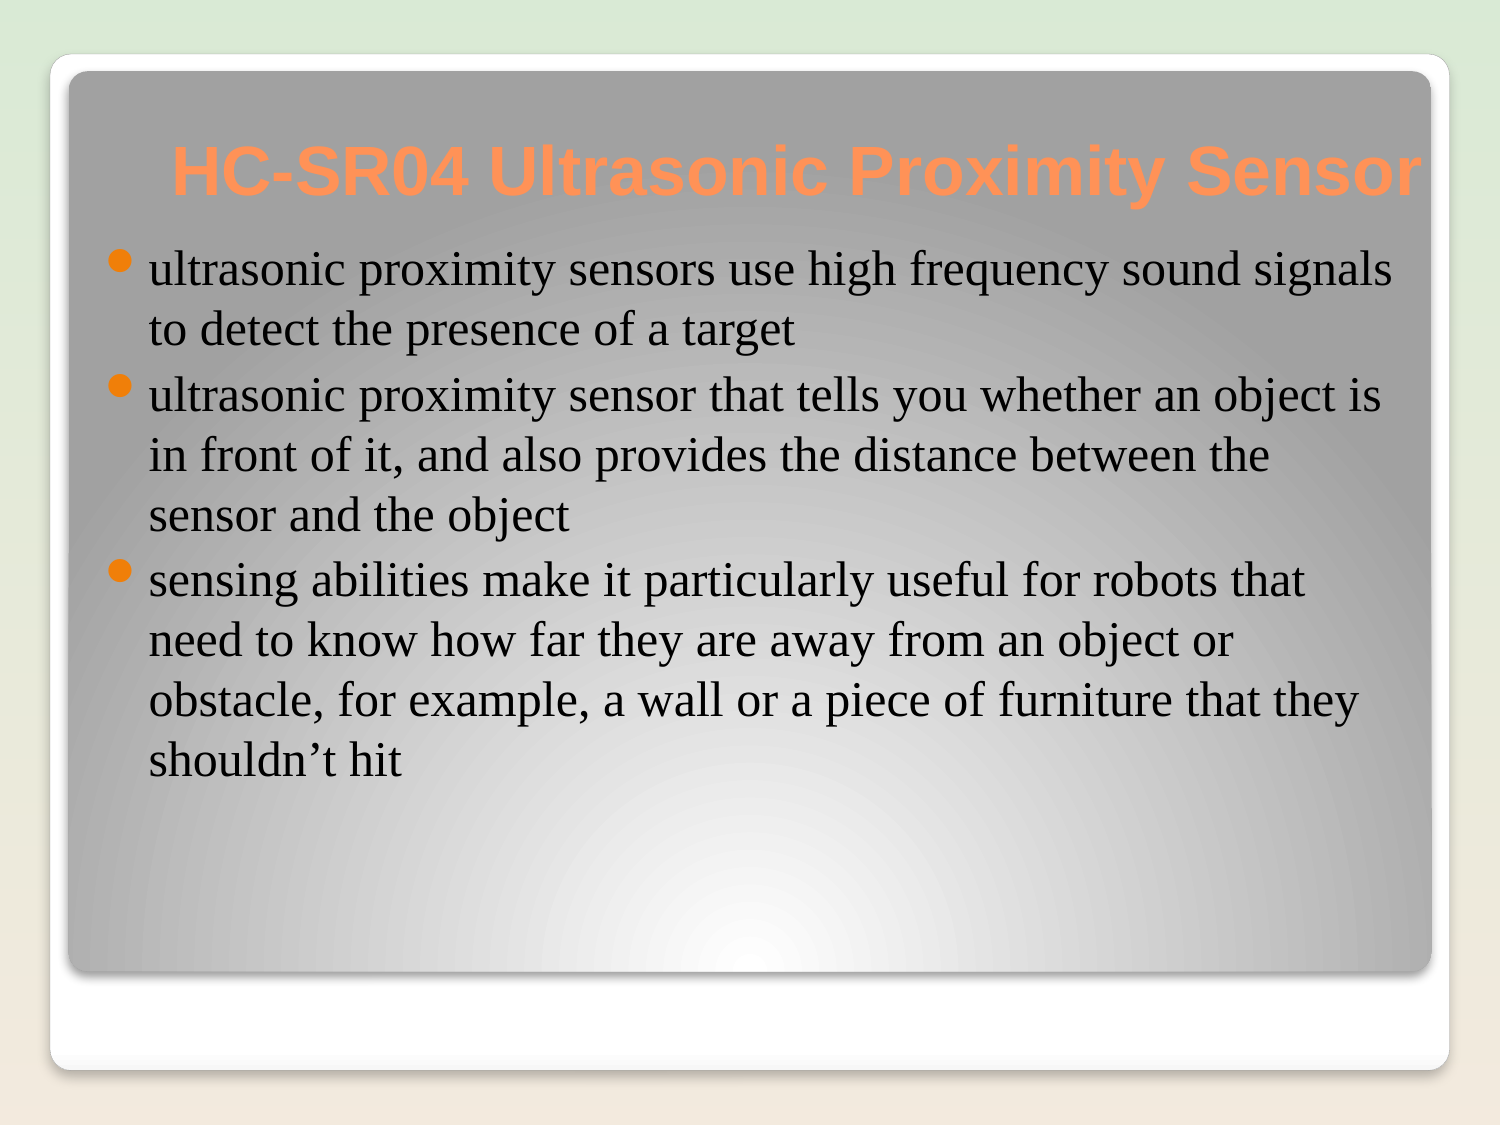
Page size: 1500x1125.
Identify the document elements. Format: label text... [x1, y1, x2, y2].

title HC-SR04 Ultrasonic Proximity Sensor [156, 44, 1500, 218]
list ultrasonic proximity sensors use high frequency sound signals to detect the presence of a target ultrasonic proximity sensor that tells you whether an object is in front of it, and also provides the distance between the sensor and the object sensing abilities make it particularly useful for robots that need to know how far they are away from an object or obstacle, for example, a wall or a piece of furniture that they shouldn’t hit [75, 220, 1418, 908]
